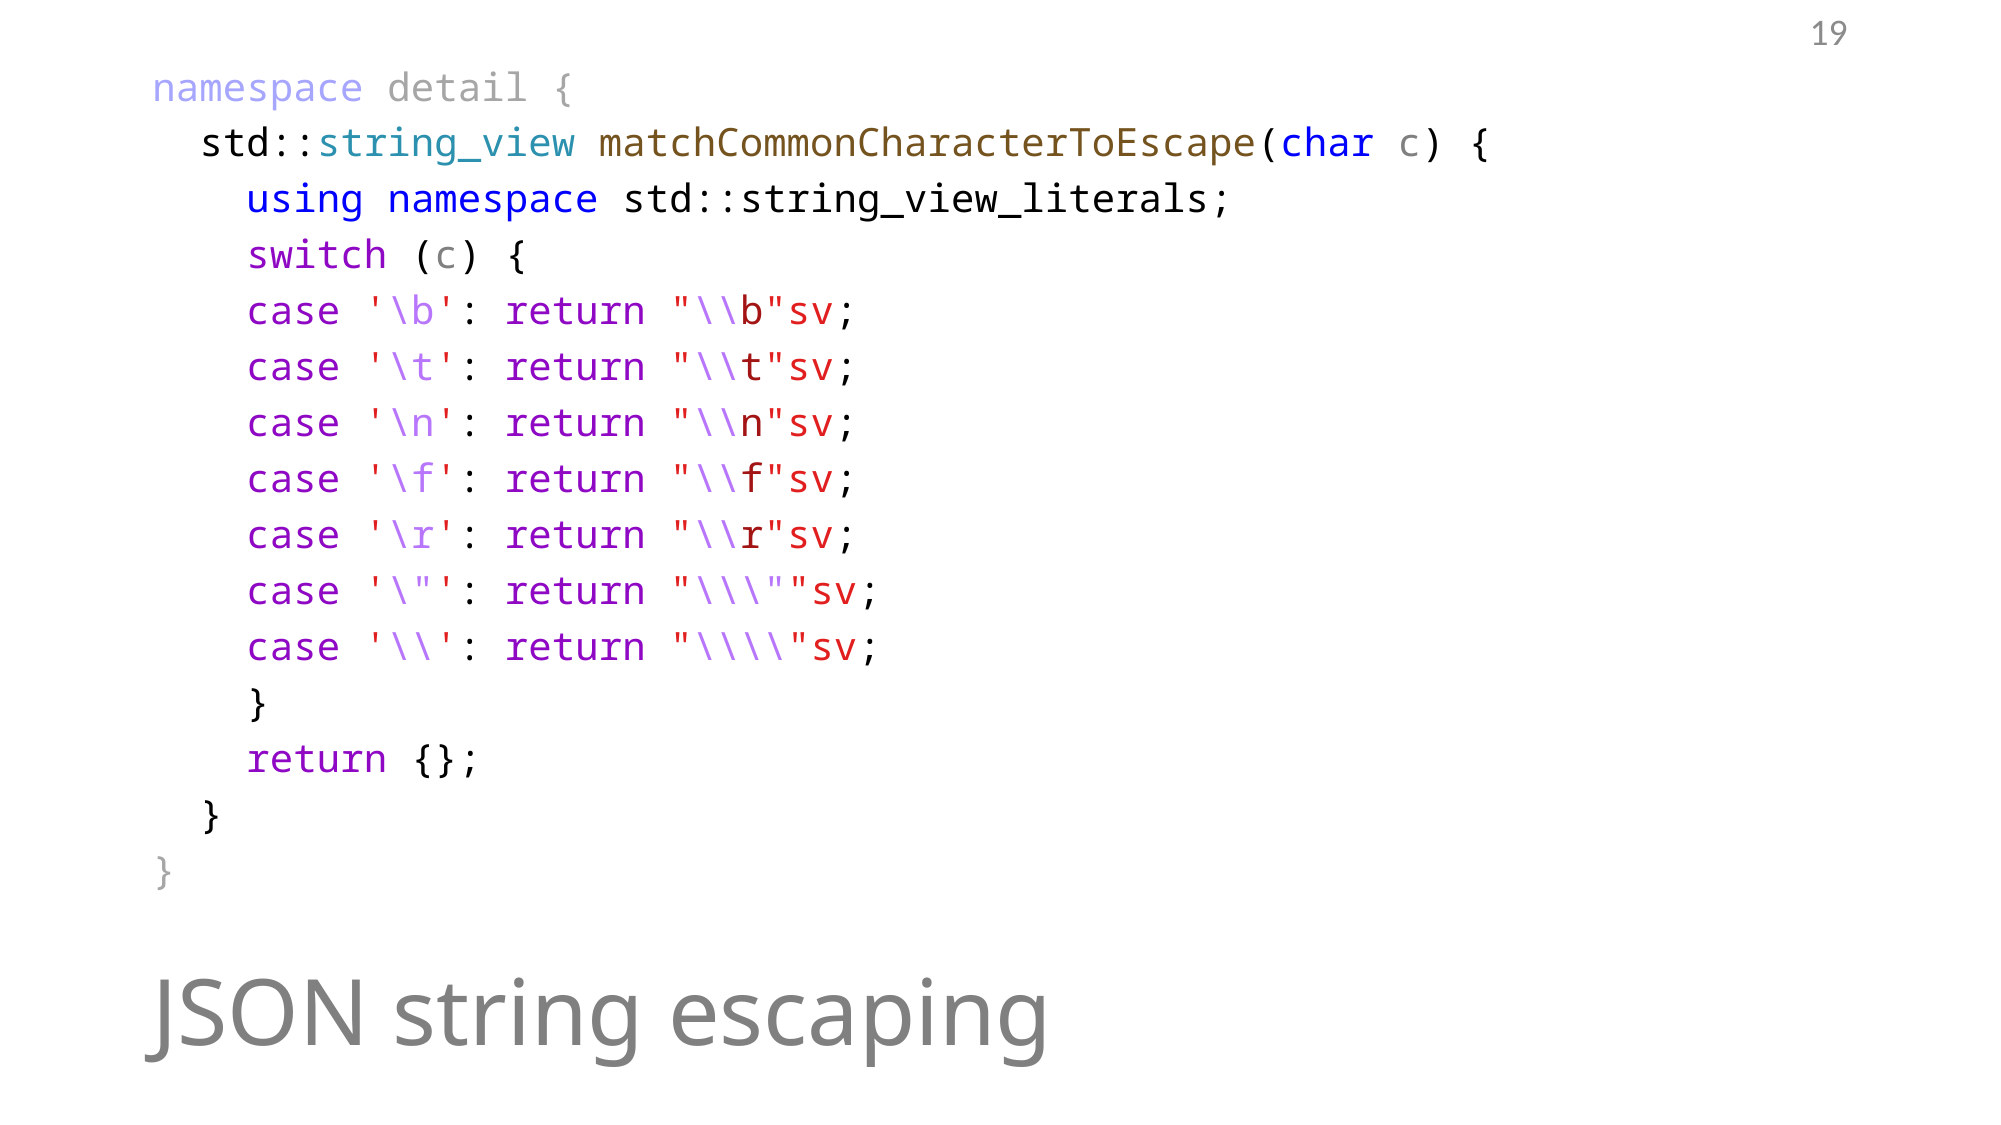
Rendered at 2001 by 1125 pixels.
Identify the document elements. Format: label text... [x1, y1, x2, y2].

list namespace detail { std::string_view matchCommonCharacterToEscape(char c) { using namespace std::string_view_literals; switch (c) { case '\b': return "\\b"sv; case '\t': return "\\t"sv; case '\n': return "\\n"sv; case '\f': return "\\f"sv; case '\r': return "\\r"sv; case '\"': return "\\\""sv; case '\\': return "\\\\"sv; } return {}; } } [137, 59, 1863, 908]
title JSON string escaping [137, 908, 1863, 1125]
slide_number 19 [1412, 0, 1863, 60]
